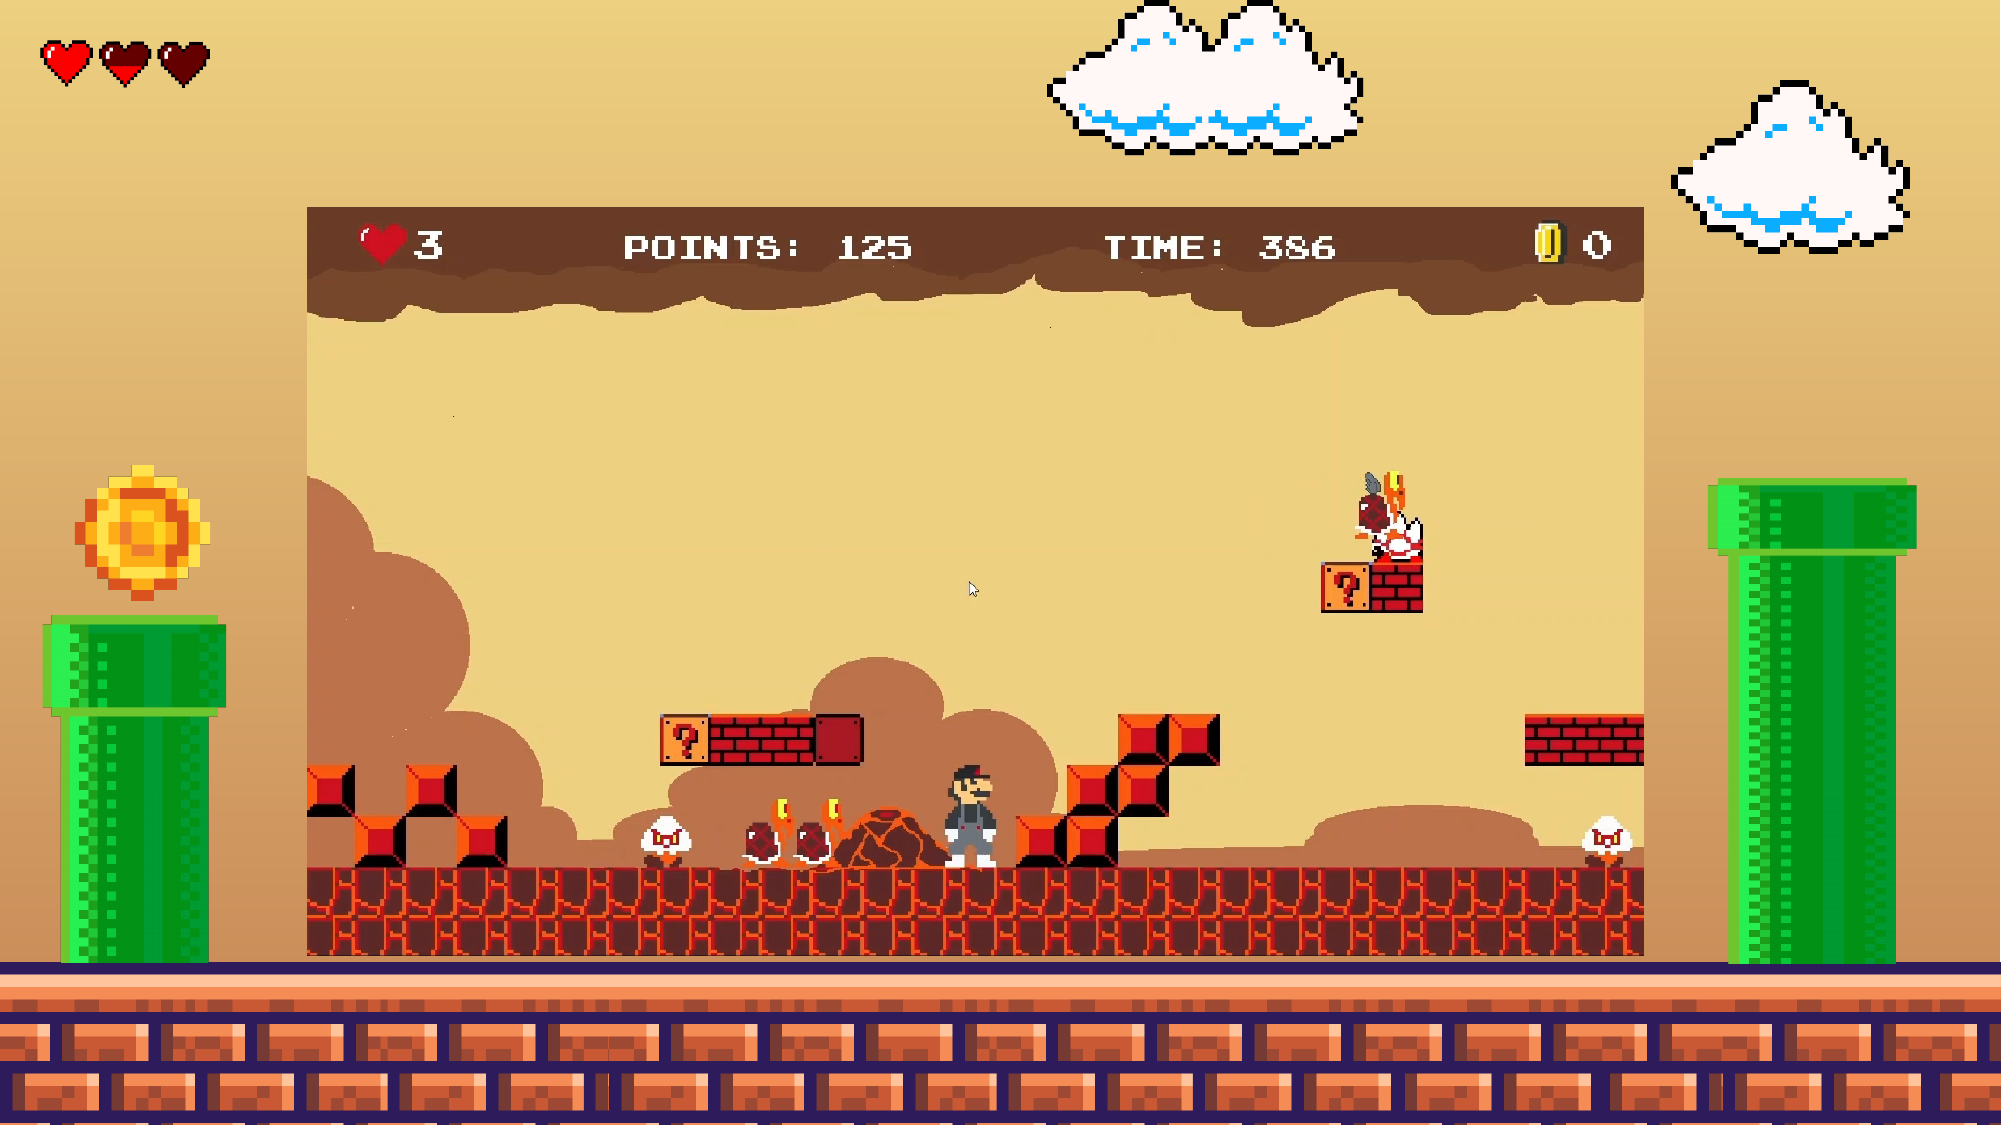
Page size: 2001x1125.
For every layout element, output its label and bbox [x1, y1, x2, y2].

text_box [609, 962, 2000, 1125]
picture [1040, 0, 1389, 172]
text_box [42, 615, 227, 962]
text_box [306, 206, 1645, 957]
text_box [74, 465, 211, 601]
picture [1667, 71, 1910, 254]
picture [40, 40, 210, 88]
text_box [0, 962, 609, 1125]
text_box [1707, 478, 1917, 962]
